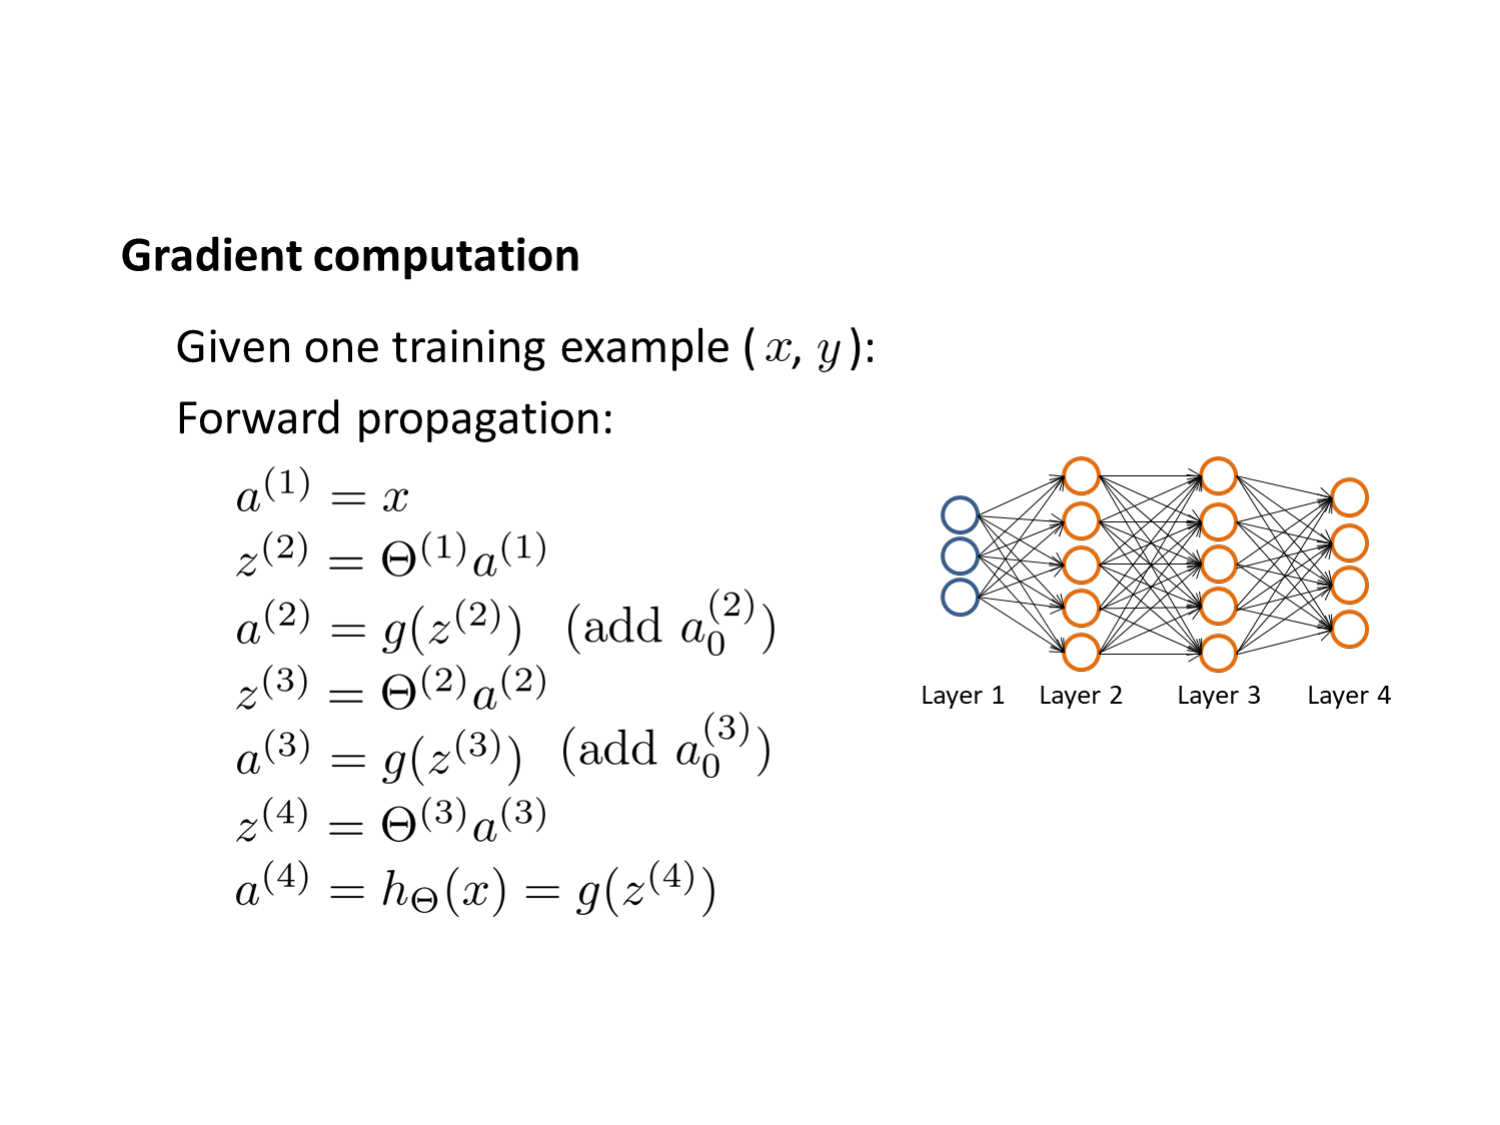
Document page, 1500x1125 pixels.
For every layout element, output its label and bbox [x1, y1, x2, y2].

picture [90, 208, 1410, 917]
